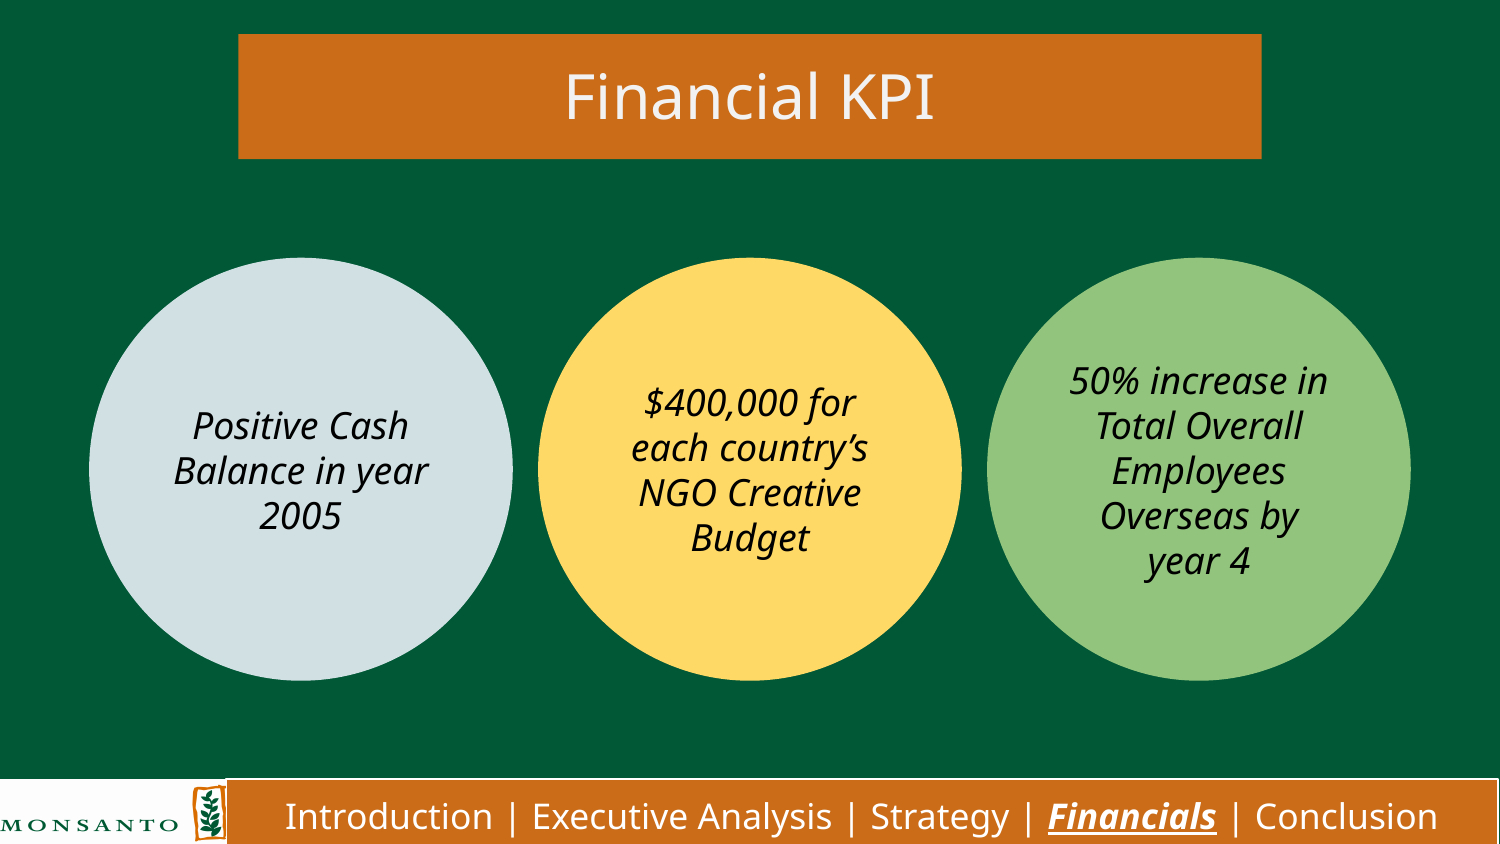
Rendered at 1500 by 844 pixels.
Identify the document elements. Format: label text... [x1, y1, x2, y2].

text_box Introduction | Executive Analysis | Strategy | Financials | Conclusion [228, 779, 1498, 844]
text_box $400,000 for each country’s NGO Creative Budget [538, 257, 962, 681]
text_box 50% increase in Total Overall Employees Overseas by year 4 [987, 257, 1411, 681]
text_box [238, 34, 1262, 160]
title Financial KPI [311, 41, 1189, 152]
text_box Positive Cash Balance in year 2005 [89, 257, 513, 681]
picture [0, 778, 227, 844]
